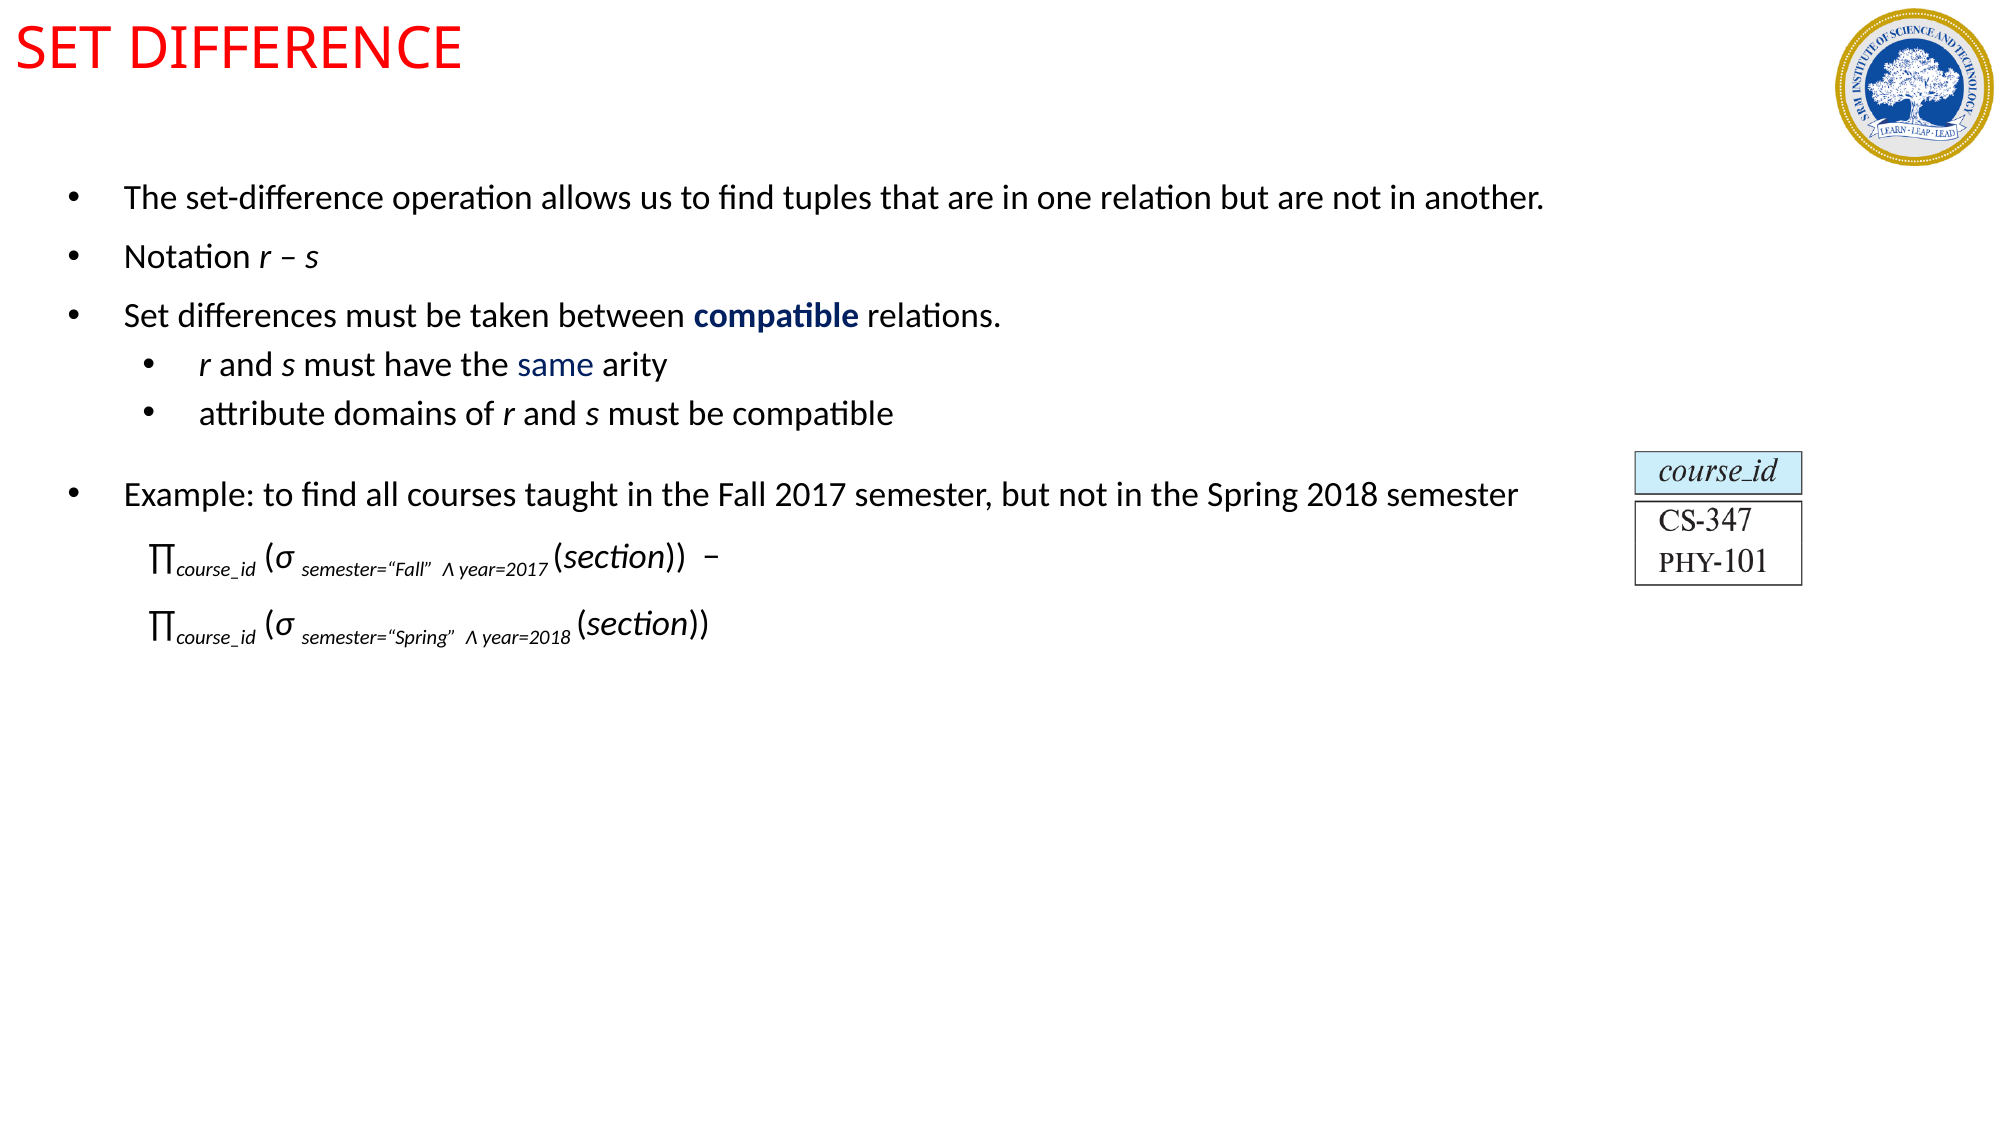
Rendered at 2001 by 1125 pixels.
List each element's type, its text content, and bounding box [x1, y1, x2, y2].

picture [1835, 8, 1994, 166]
text_box SET DIFFERENCE [0, 2, 1806, 88]
picture [1616, 432, 1815, 595]
list The set-difference operation allows us to find tuples that are in one relation but are not in another. Notation r – s Set differences must be taken between compatible relations. r and s must have the same arity attribute domains of r and s must be compatible Example: to find all courses taught in the Fall 2017 semester, but not in the Spring 2018 semester ∏course_id (σ semester=“Fall” Λ year=2017 (section)) − ∏course_id (σ semester=“Spring” Λ year=2018 (section)) [33, 171, 1759, 871]
